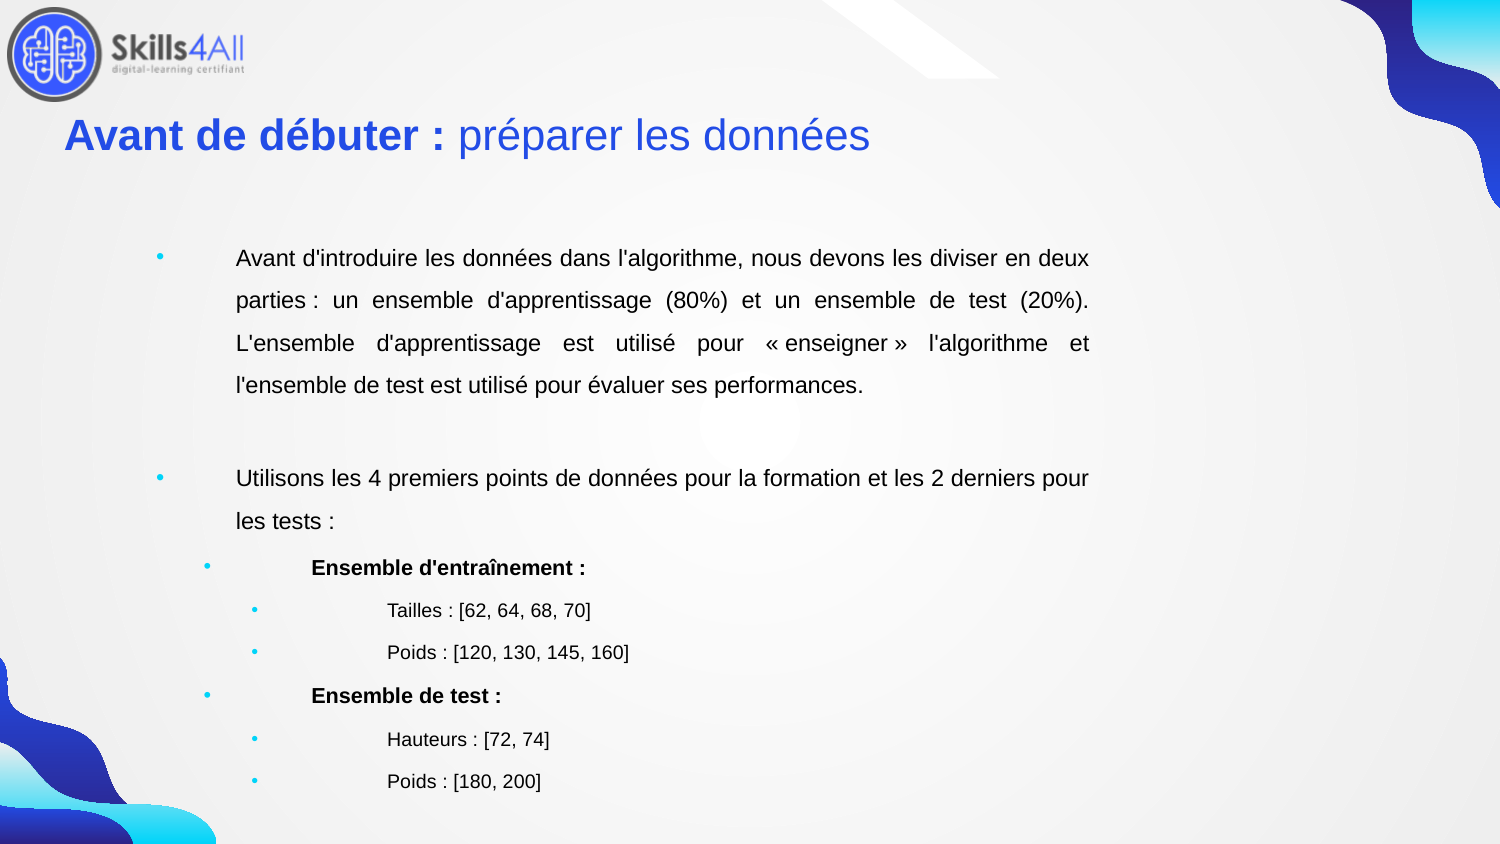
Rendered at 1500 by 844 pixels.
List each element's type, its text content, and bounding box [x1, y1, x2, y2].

picture [7, 7, 244, 102]
list Avant d'introduire les données dans l'algorithme, nous devons les diviser en deux parties : un ensemble d'apprentissage (80%) et un ensemble de test (20%). L'ensemble d'apprentissage est utilisé pour « enseigner » l'algorithme et l'ensemble de test est utilisé pour évaluer ses performances. Utilisons les 4 premiers points de données pour la formation et les 2 derniers pour les tests : Ensemble d'entraînement : Tailles : [62, 64, 68, 70] Poids : [120, 130, 145, 160] Ensemble de test : Hauteurs : [72, 74] Poids : [180, 200] [122, 228, 1090, 796]
title Avant de débuter : préparer les données [63, 91, 1090, 160]
